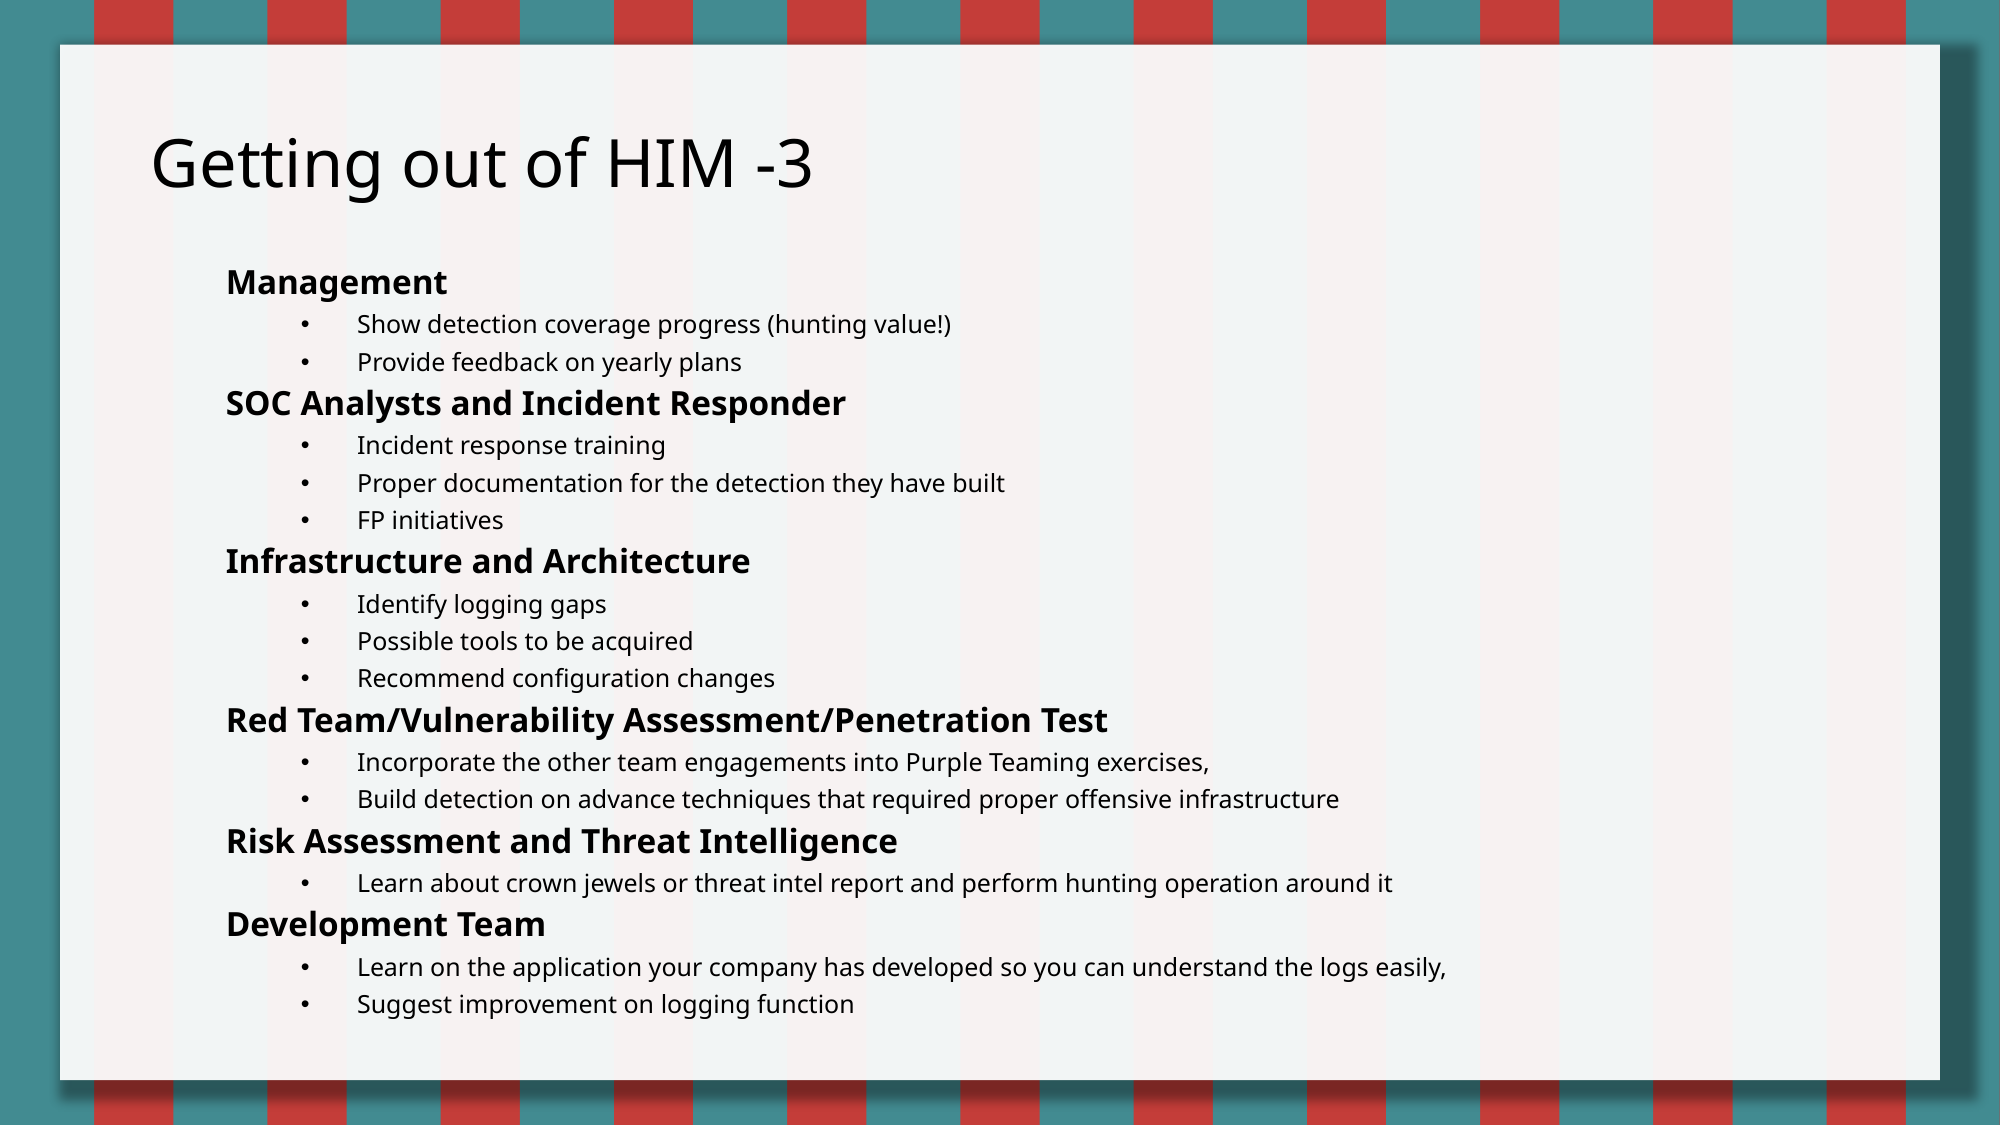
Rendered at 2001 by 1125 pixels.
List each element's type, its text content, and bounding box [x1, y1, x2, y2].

text_box Getting out of HIM -3 [136, 122, 1854, 217]
text_box Management Show detection coverage progress (hunting value!) Provide feedback on yearly plans SOC Analysts and Incident Responder Incident response training Proper documentation for the detection they have built FP initiatives Infrastructure and Architecture Identify logging gaps Possible tools to be acquired Recommend configuration changes Red Team/Vulnerability Assessment/Penetration Test Incorporate the other team engagements into Purple Teaming exercises, Build detection on advance techniques that required proper offensive infrastructure Risk Assessment and Threat Intelligence Learn about crown jewels or threat intel report and perform hunting operation around it Development Team Learn on the application your company has developed so you can understand the logs easily, Suggest improvement on logging function [136, 258, 1854, 955]
